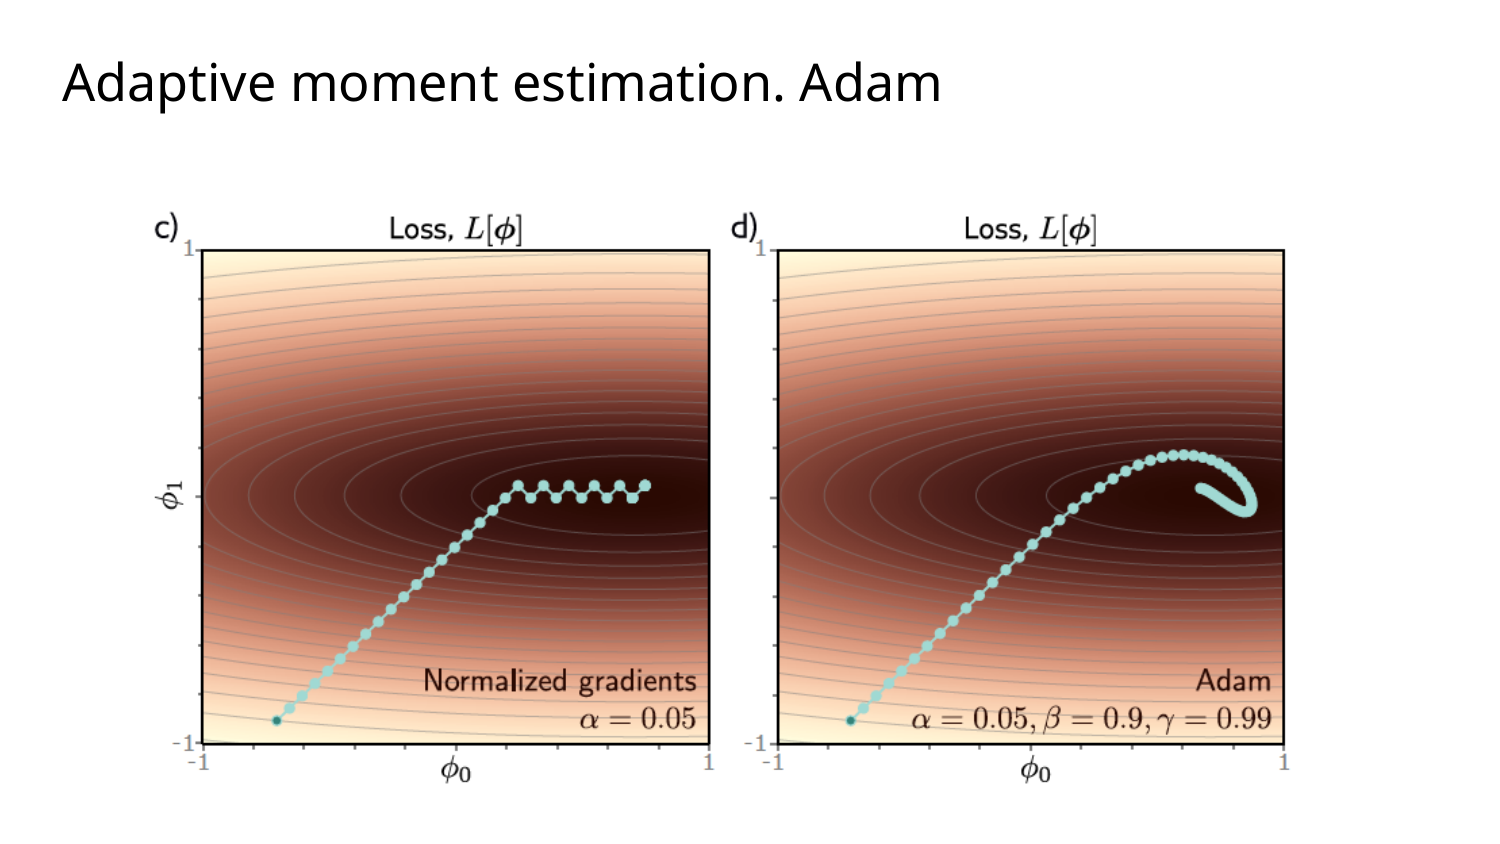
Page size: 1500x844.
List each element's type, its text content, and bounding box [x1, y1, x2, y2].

picture [150, 207, 1295, 789]
title Adaptive moment estimation. Adam [51, 35, 1449, 126]
